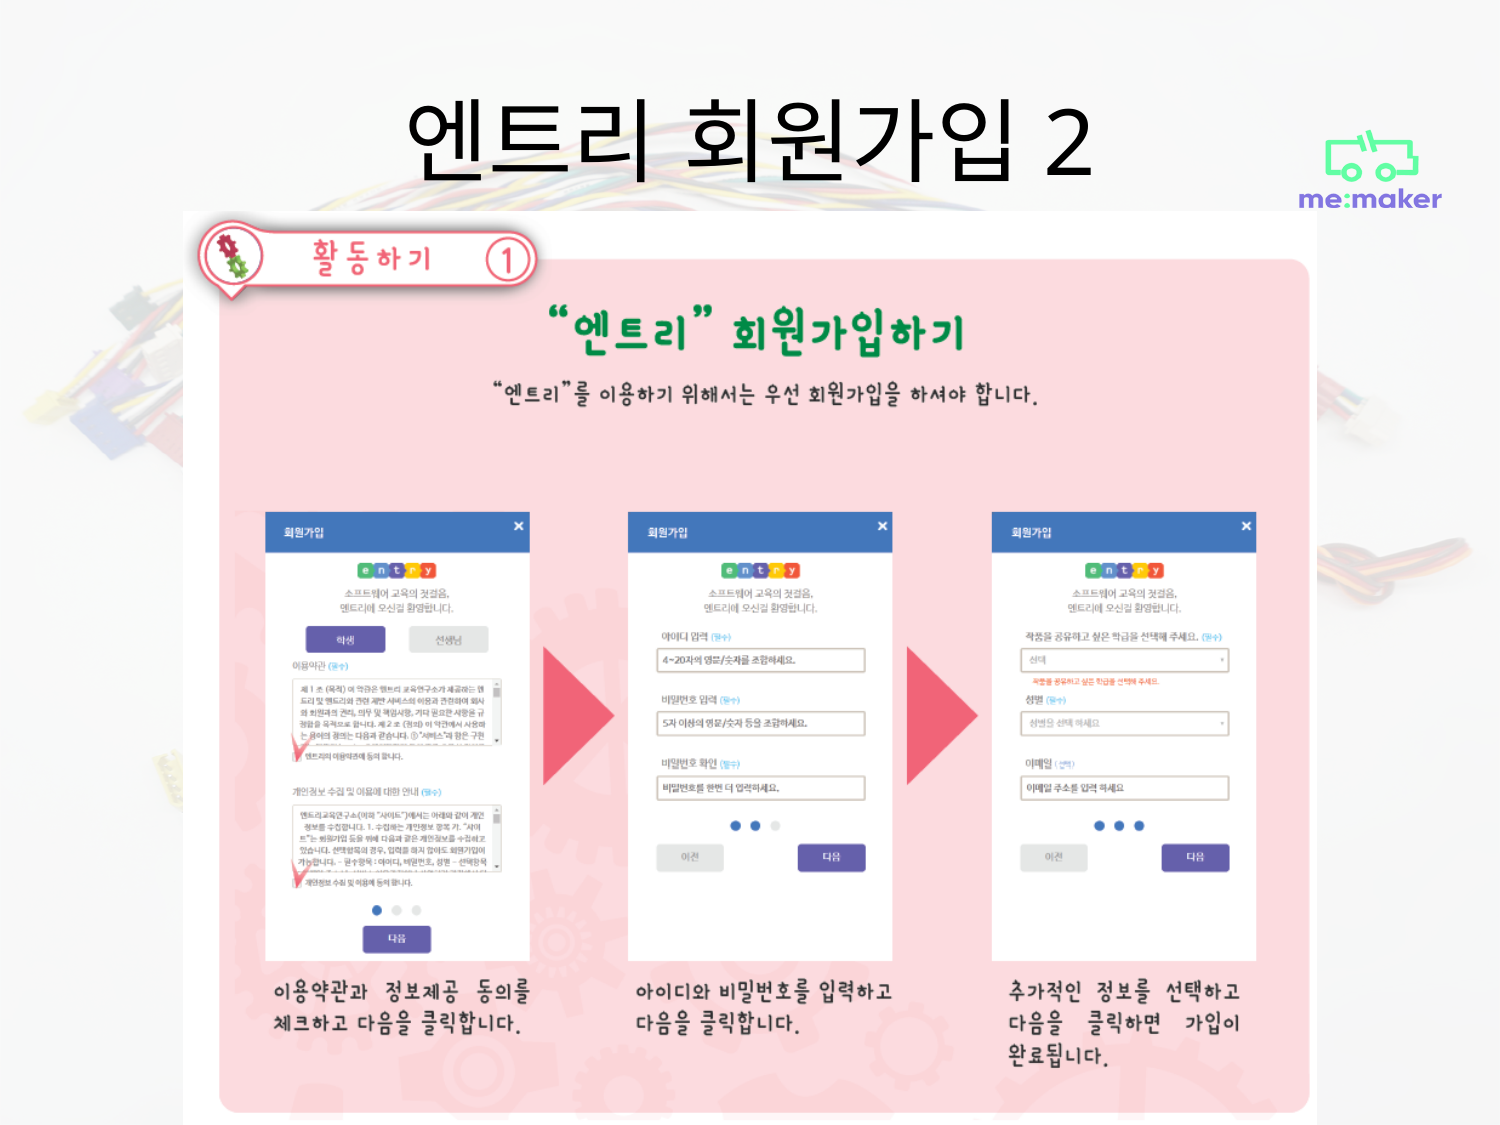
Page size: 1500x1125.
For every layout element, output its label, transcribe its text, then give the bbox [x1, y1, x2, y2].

picture [0, 0, 1500, 1125]
title 엔트리 회원가입2 [75, 45, 1425, 233]
